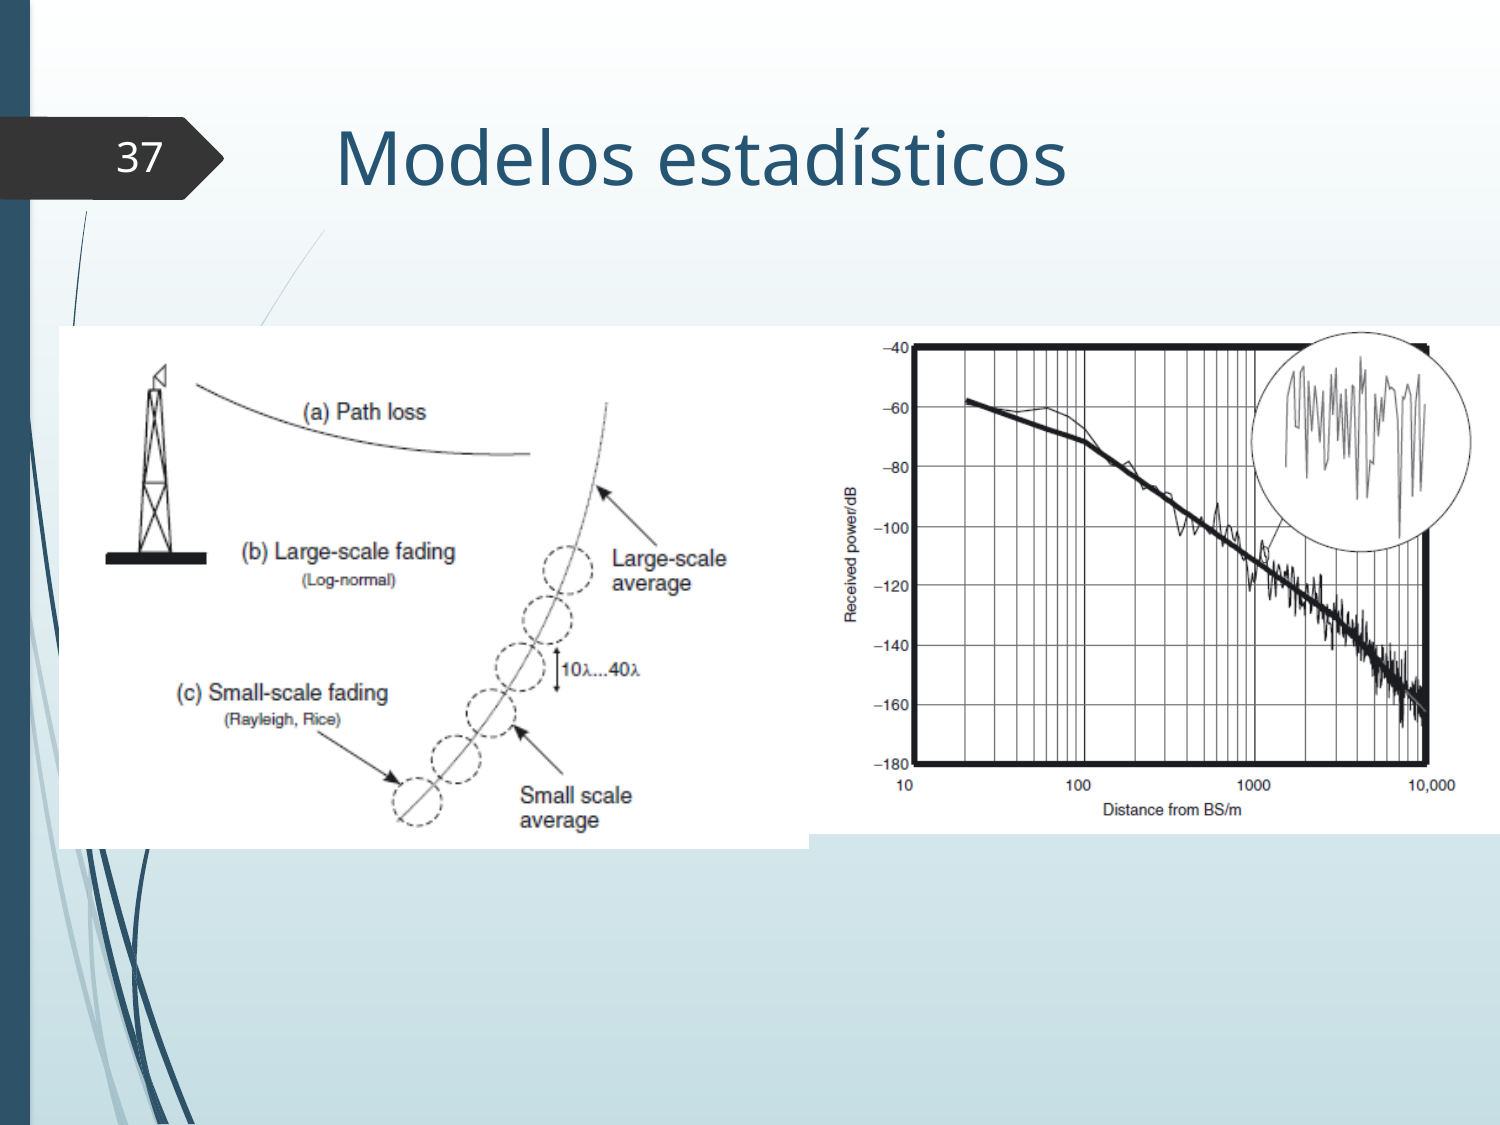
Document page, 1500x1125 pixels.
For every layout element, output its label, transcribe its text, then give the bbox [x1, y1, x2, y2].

slide_number 37 [83, 129, 180, 190]
title Modelos estadísticos [319, 102, 1400, 313]
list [810, 326, 1500, 834]
picture [58, 326, 810, 849]
